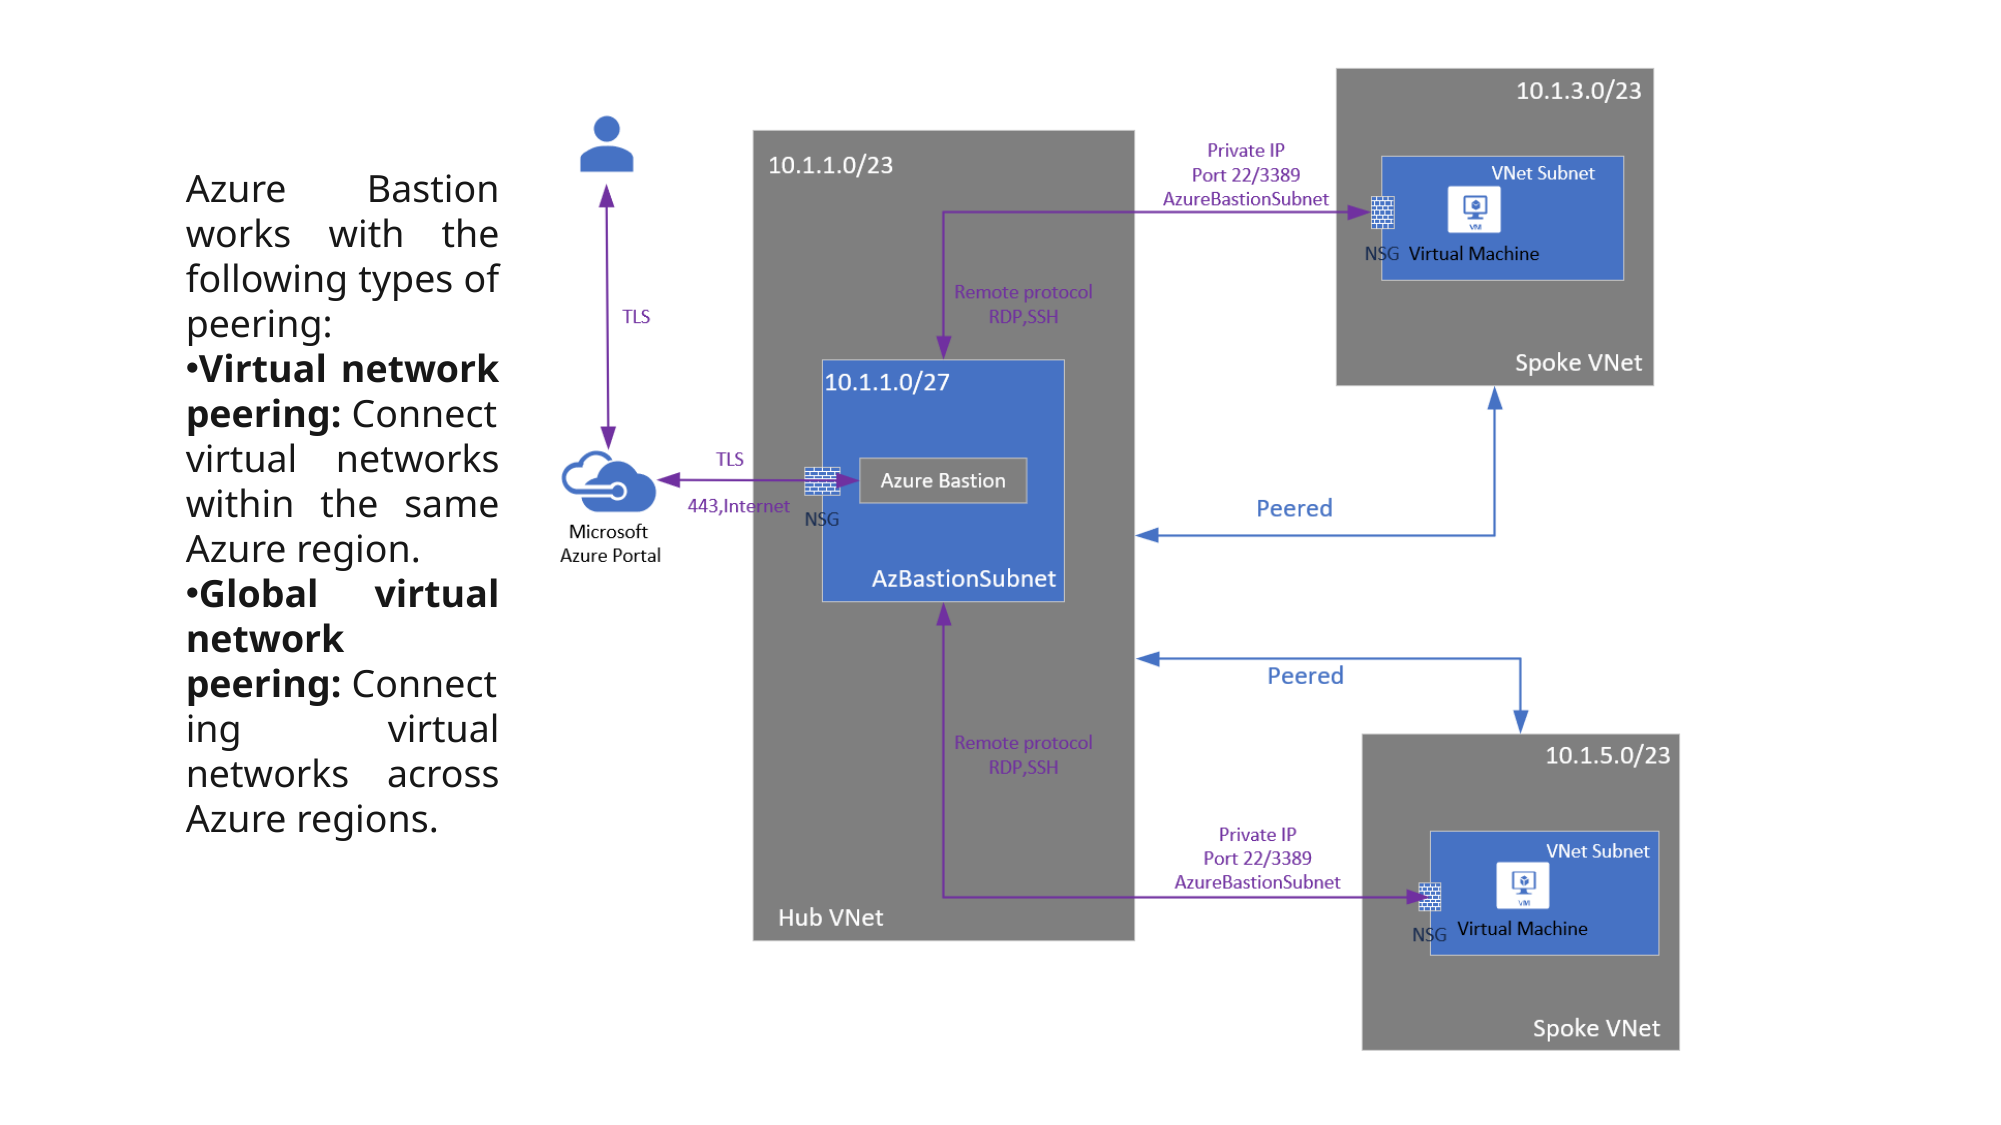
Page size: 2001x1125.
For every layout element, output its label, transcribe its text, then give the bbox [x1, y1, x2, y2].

text_box Azure Bastion works with the following types of peering: Virtual network peering: Connect virtual networks within the same Azure region. Global virtual network peering: Connecting virtual networks across Azure regions. [171, 157, 515, 848]
picture [551, 10, 1706, 1086]
